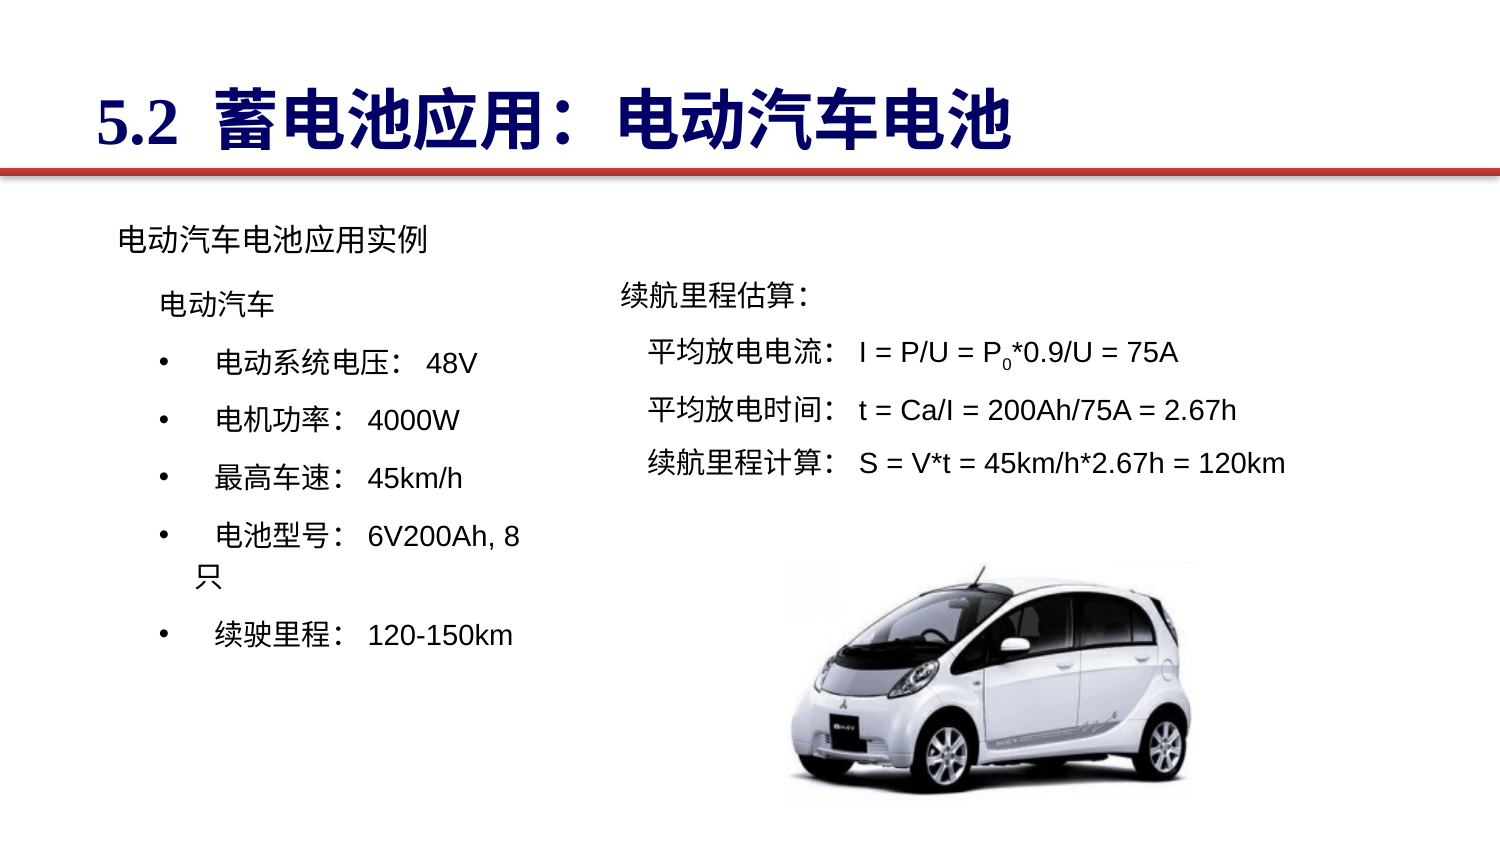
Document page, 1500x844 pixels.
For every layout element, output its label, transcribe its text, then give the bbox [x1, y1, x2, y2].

text_box 5.2 蓄电池应用：电动汽车电池 [0, 70, 1029, 166]
text_box 电动汽车 电动系统电压：48V 电机功率：4000W 最高车速：45km/h 电池型号：6V200Ah, 8只 续驶里程：120-150km [147, 291, 551, 666]
text_box [0, 168, 1500, 176]
picture [784, 562, 1194, 801]
text_box 续航里程估算： 平均放电电流：I = P/U = P0*0.9/U = 75A 平均放电时间：t = Ca/I = 200Ah/75A = 2.67h 续航里程计算：S = V*t = 45km/h*2.67h = 120km [609, 254, 1372, 485]
text_box 电动汽车电池应用实例 [105, 219, 884, 291]
